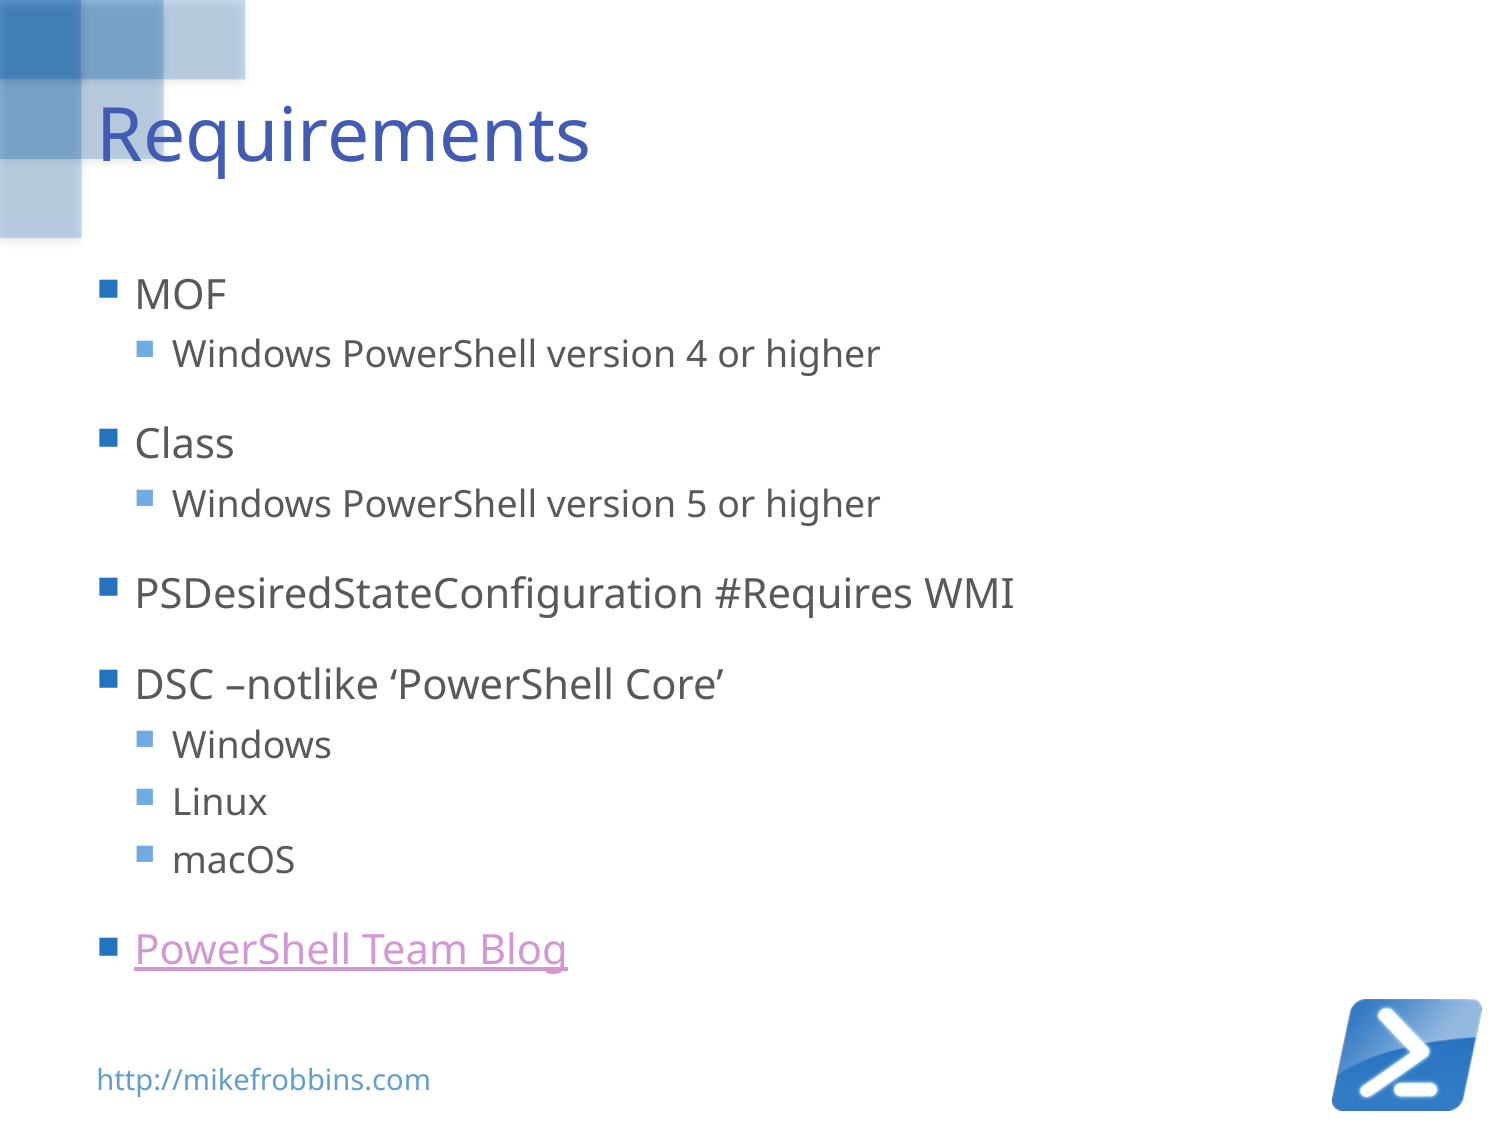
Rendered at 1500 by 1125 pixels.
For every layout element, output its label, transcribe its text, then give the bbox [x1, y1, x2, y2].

list MOF Windows PowerShell version 4 or higher Class Windows PowerShell version 5 or higher PSDesiredStateConfiguration #Requires WMI DSC –notlike ‘PowerShell Core’ Windows Linux macOS PowerShell Team Blog [81, 260, 1322, 1043]
title Requirements [81, 79, 1322, 260]
picture [1332, 999, 1482, 1111]
